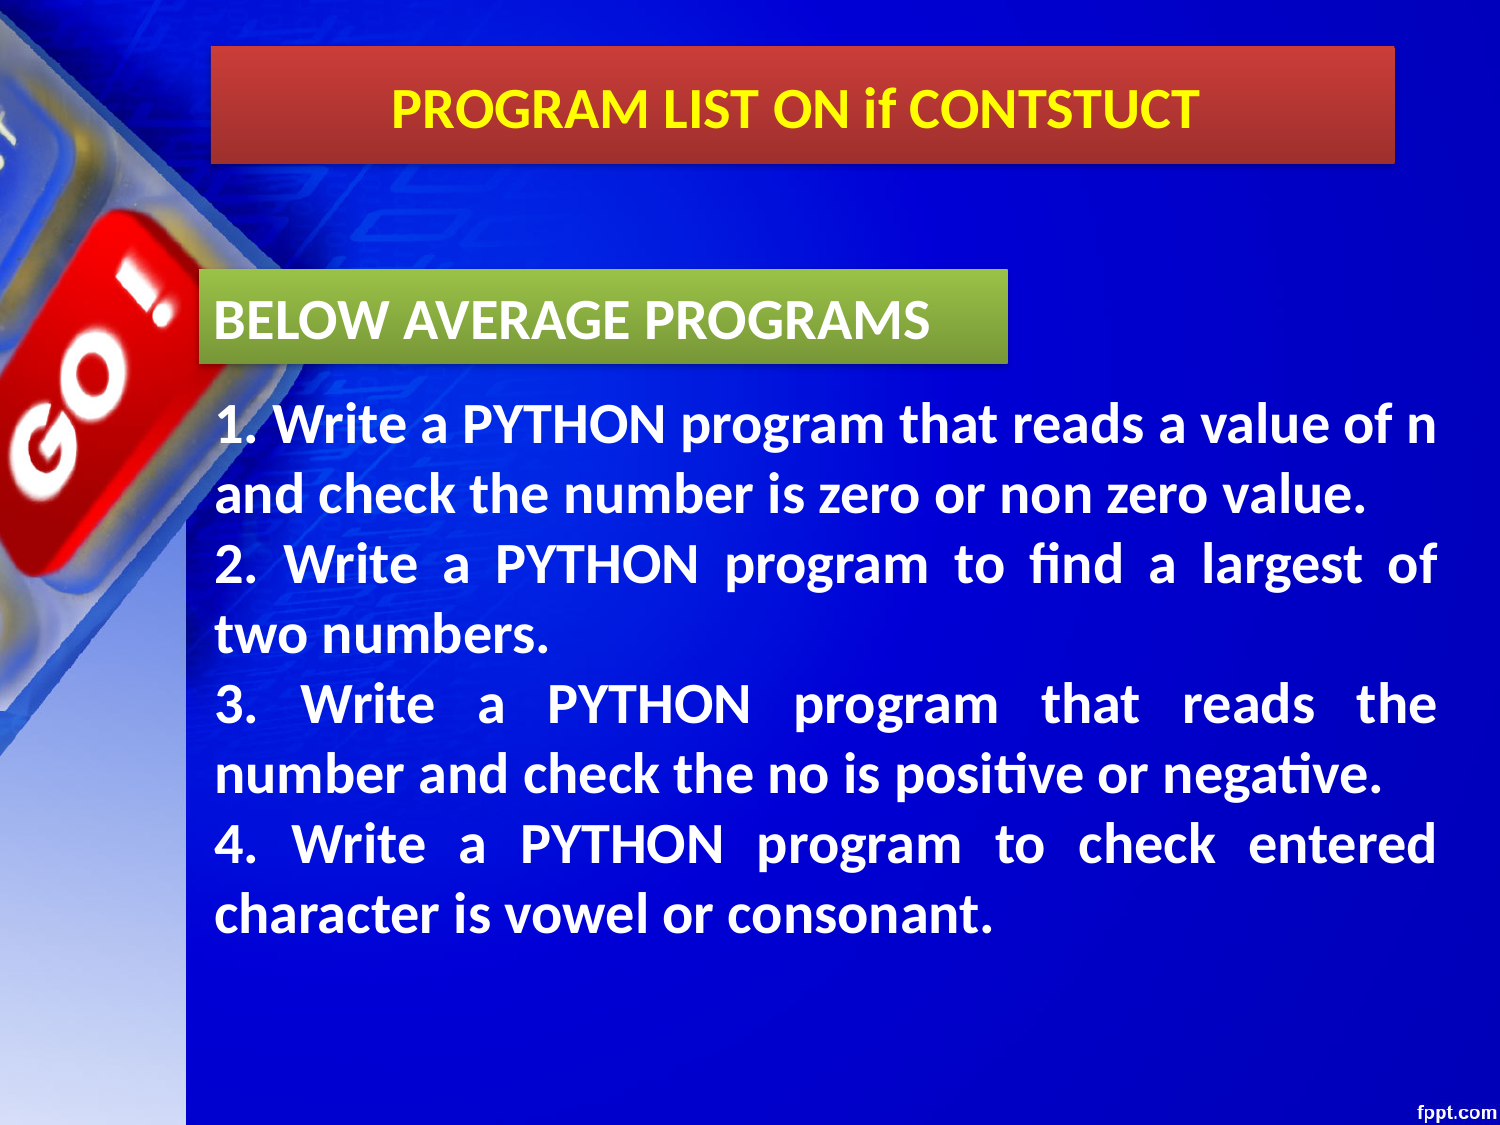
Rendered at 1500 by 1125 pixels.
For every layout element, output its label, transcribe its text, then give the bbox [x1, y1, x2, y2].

text_box BELOW AVERAGE PROGRAMS [199, 269, 1008, 364]
text_box 1. Write a PYTHON program that reads a value of n and check the number is zero or non zero value. 2. Write a PYTHON program to find a largest of two numbers. 3. Write a PYTHON program that reads the number and check the no is positive or negative. 4. Write a PYTHON program to check entered character is vowel or consonant. [199, 378, 1454, 1023]
picture [0, 0, 1500, 1125]
text_box PROGRAM LIST ON if CONTSTUCT [210, 46, 1395, 164]
